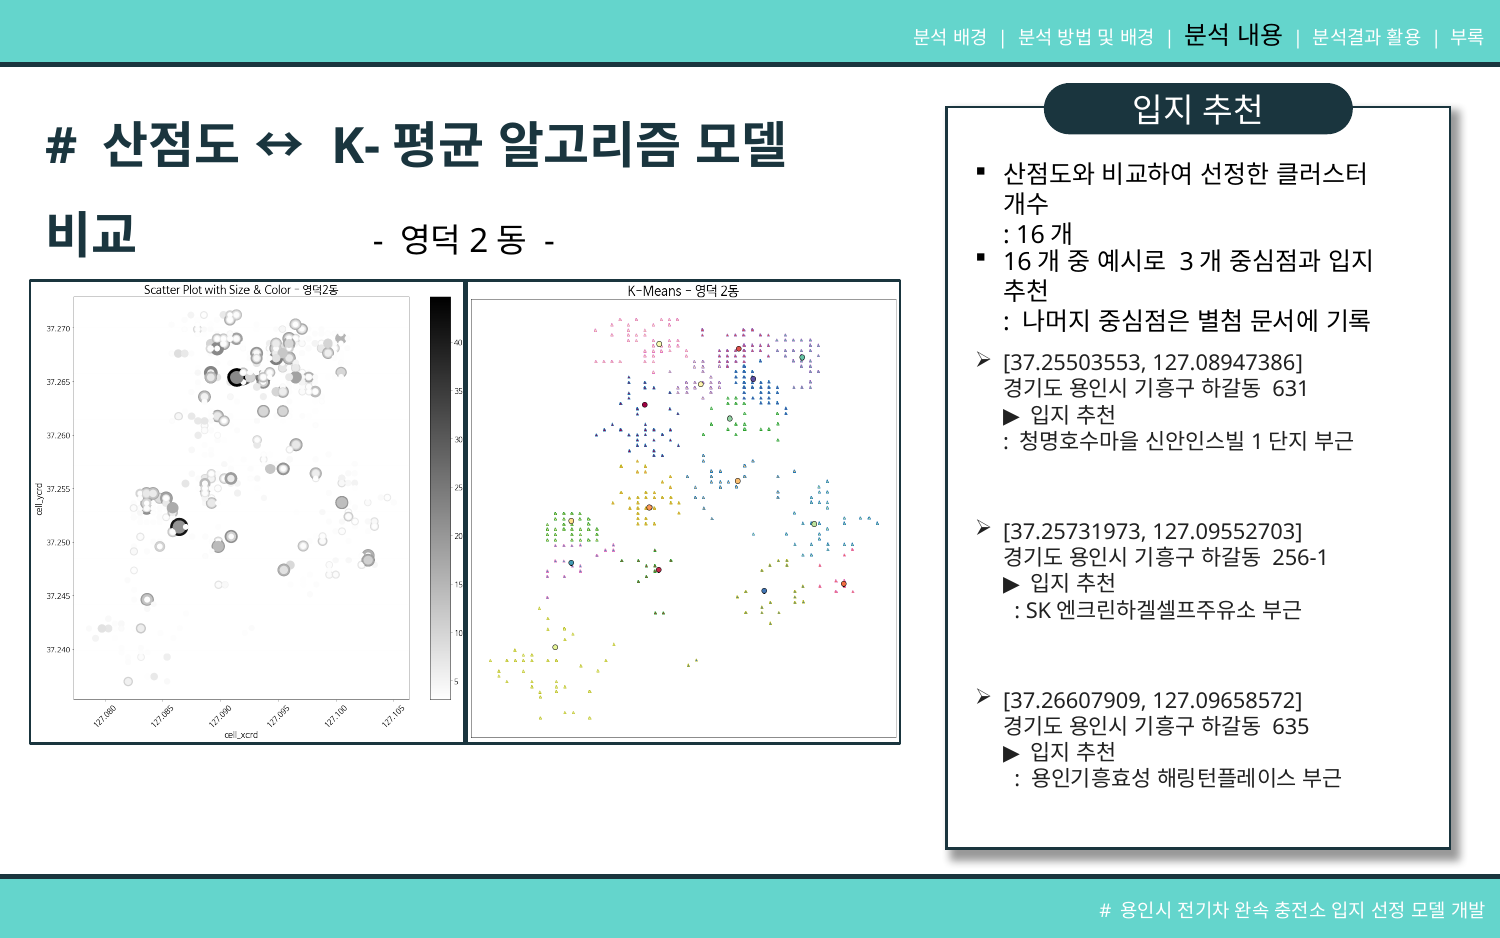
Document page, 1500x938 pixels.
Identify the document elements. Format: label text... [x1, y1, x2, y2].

text_box 분석 배경 | 분석 방법 및 배경 | 분석 내용 | 분석결과 활용 | 부록 [872, 0, 1500, 57]
text_box # 산점도 ↔ K-평균 알고리즘 모델 비교 [30, 76, 873, 272]
text_box [0, 875, 1500, 938]
text_box - 영덕2동 - [306, 212, 622, 267]
text_box # 용인시 전기차 완속 충전소 입지 선정 모델 개발 [1011, 879, 1500, 929]
text_box [37.25731973, 127.09552703] 경기도 용인시 기흥구 하갈동 256-1 ▶ 입지 추천 : SK엔크린하겔셀프주유소 부근 [960, 510, 1450, 630]
text_box [37.25503553, 127.08947386] 경기도 용인시 기흥구 하갈동 631 ▶ 입지 추천 : 청명호수마을 신안인스빌1단지 부근 [960, 341, 1450, 462]
text_box [37.26607909, 127.09658572] 경기도 용인시 기흥구 하갈동 635 ▶ 입지 추천 : 용인기흥효성 해링턴플레이스 부근 [960, 679, 1450, 799]
text_box ▶ 월요일 / 일요일 앱 사용자 수 급락 [946, 106, 1451, 850]
text_box [0, 0, 1500, 66]
text_box 입지 추천 [1043, 83, 1353, 135]
picture [31, 281, 899, 743]
text_box 16개 중 예시로 3개 중심점과 입지 추천 : 나머지 중심점은 별첨 문서에 기록 [960, 238, 1437, 341]
text_box 산점도와 비교하여 선정한 클러스터 개수 : 16개 [960, 151, 1437, 238]
